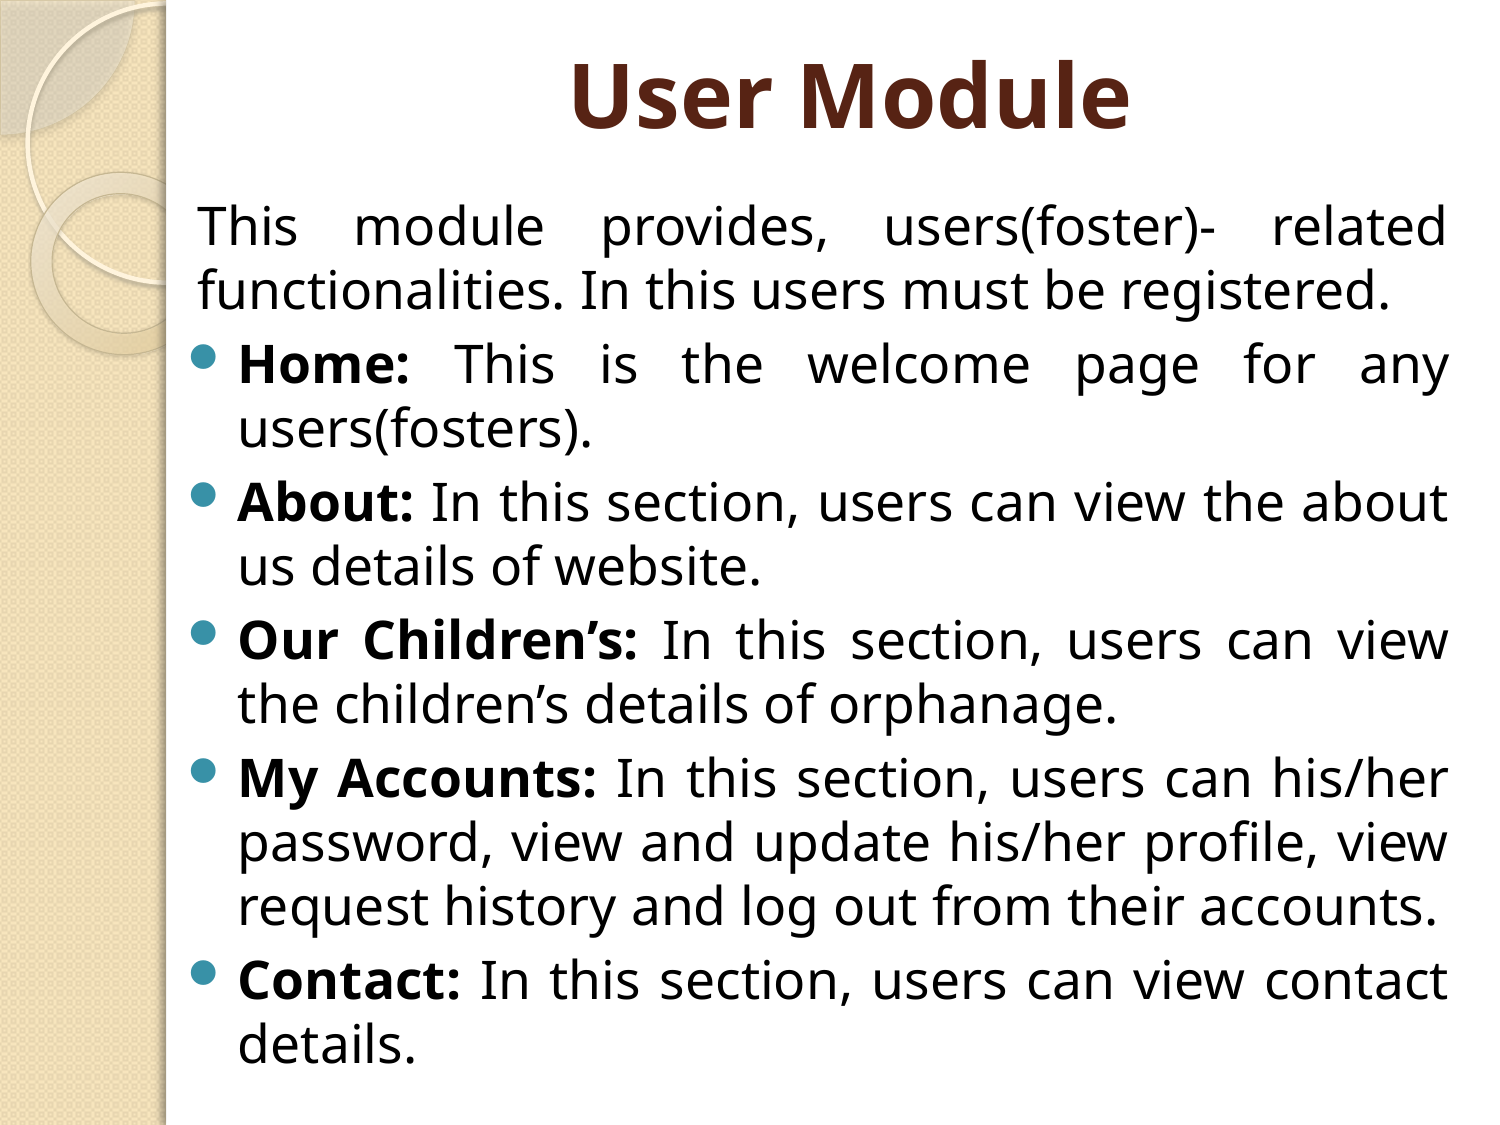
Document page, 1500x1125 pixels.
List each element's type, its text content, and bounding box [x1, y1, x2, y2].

list This module provides, users(foster)- related functionalities. In this users must be registered. Home: This is the welcome page for any users(fosters). About: In this section, users can view the about us details of website. Our Children’s: In this section, users can view the children’s details of orphanage. My Accounts: In this section, users can his/her password, view and update his/her profile, view request history and log out from their accounts. Contact: In this section, users can view contact details. [171, 184, 1466, 1125]
title User Module [235, 0, 1466, 184]
